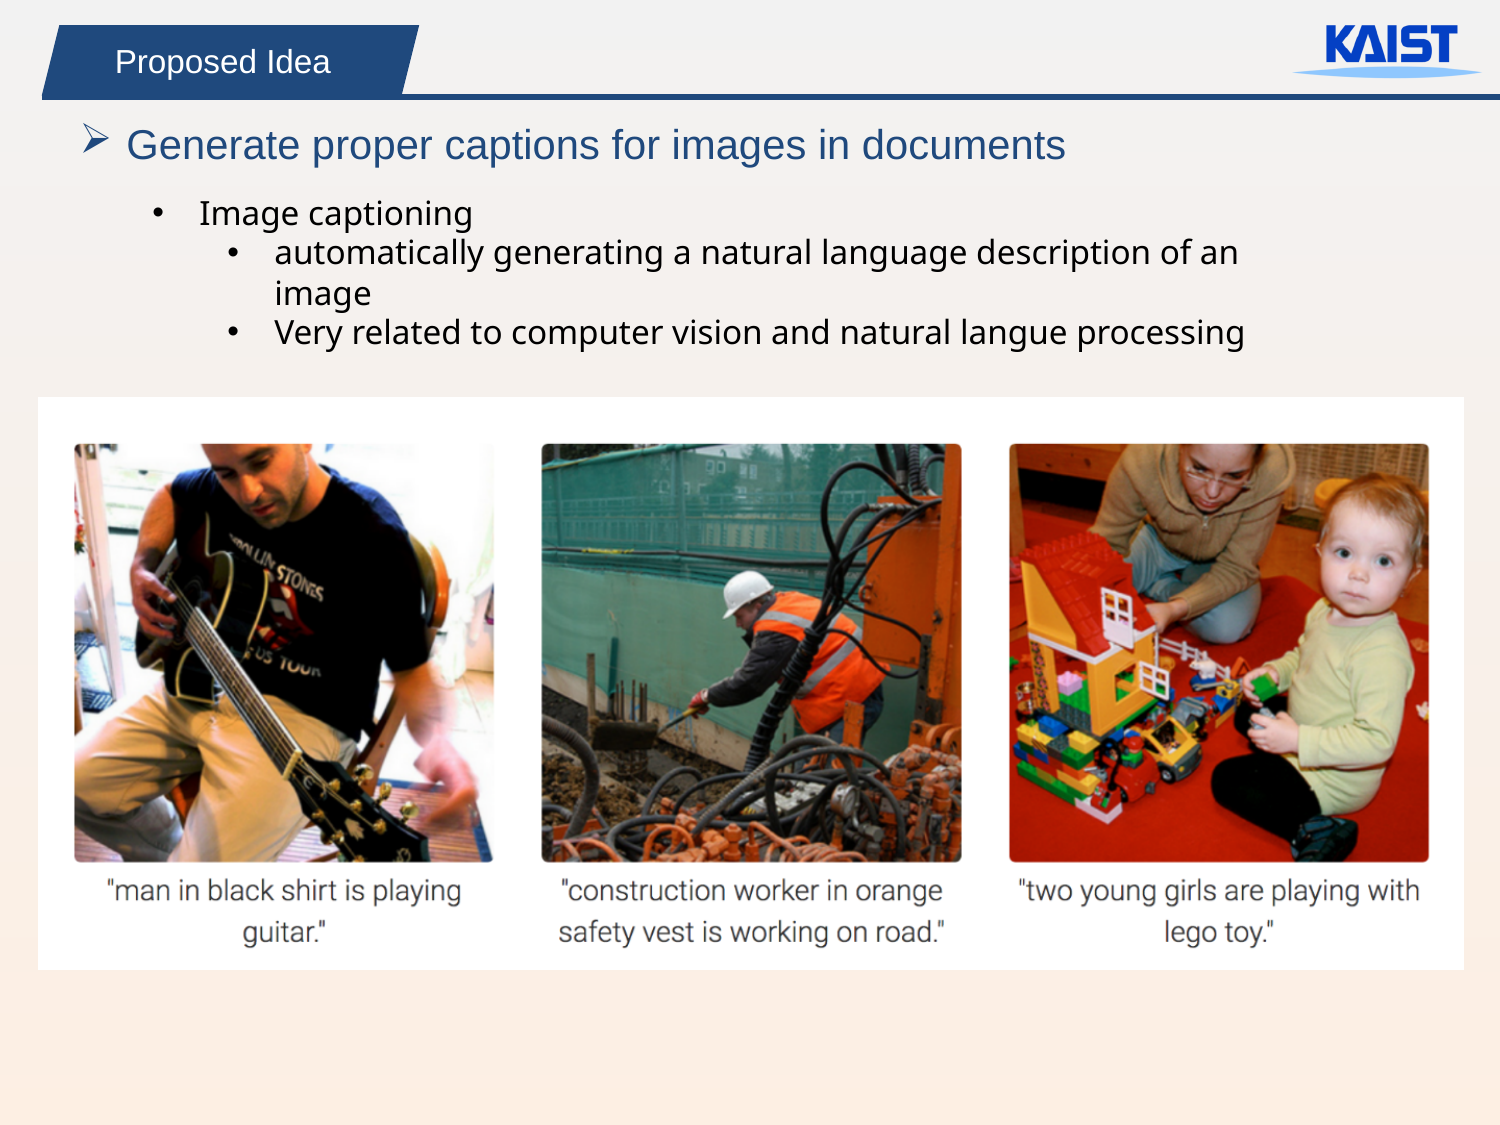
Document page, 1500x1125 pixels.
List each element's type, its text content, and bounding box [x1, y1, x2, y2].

text_box Generate proper captions for images in documents [63, 106, 1165, 186]
picture [38, 396, 1465, 971]
picture [1288, 8, 1498, 93]
text_box Image captioning automatically generating a natural language description of an image Very related to computer vision and natural langue processing [137, 184, 1346, 395]
text_box [409, 23, 422, 75]
text_box Proposed Idea [37, 17, 409, 104]
